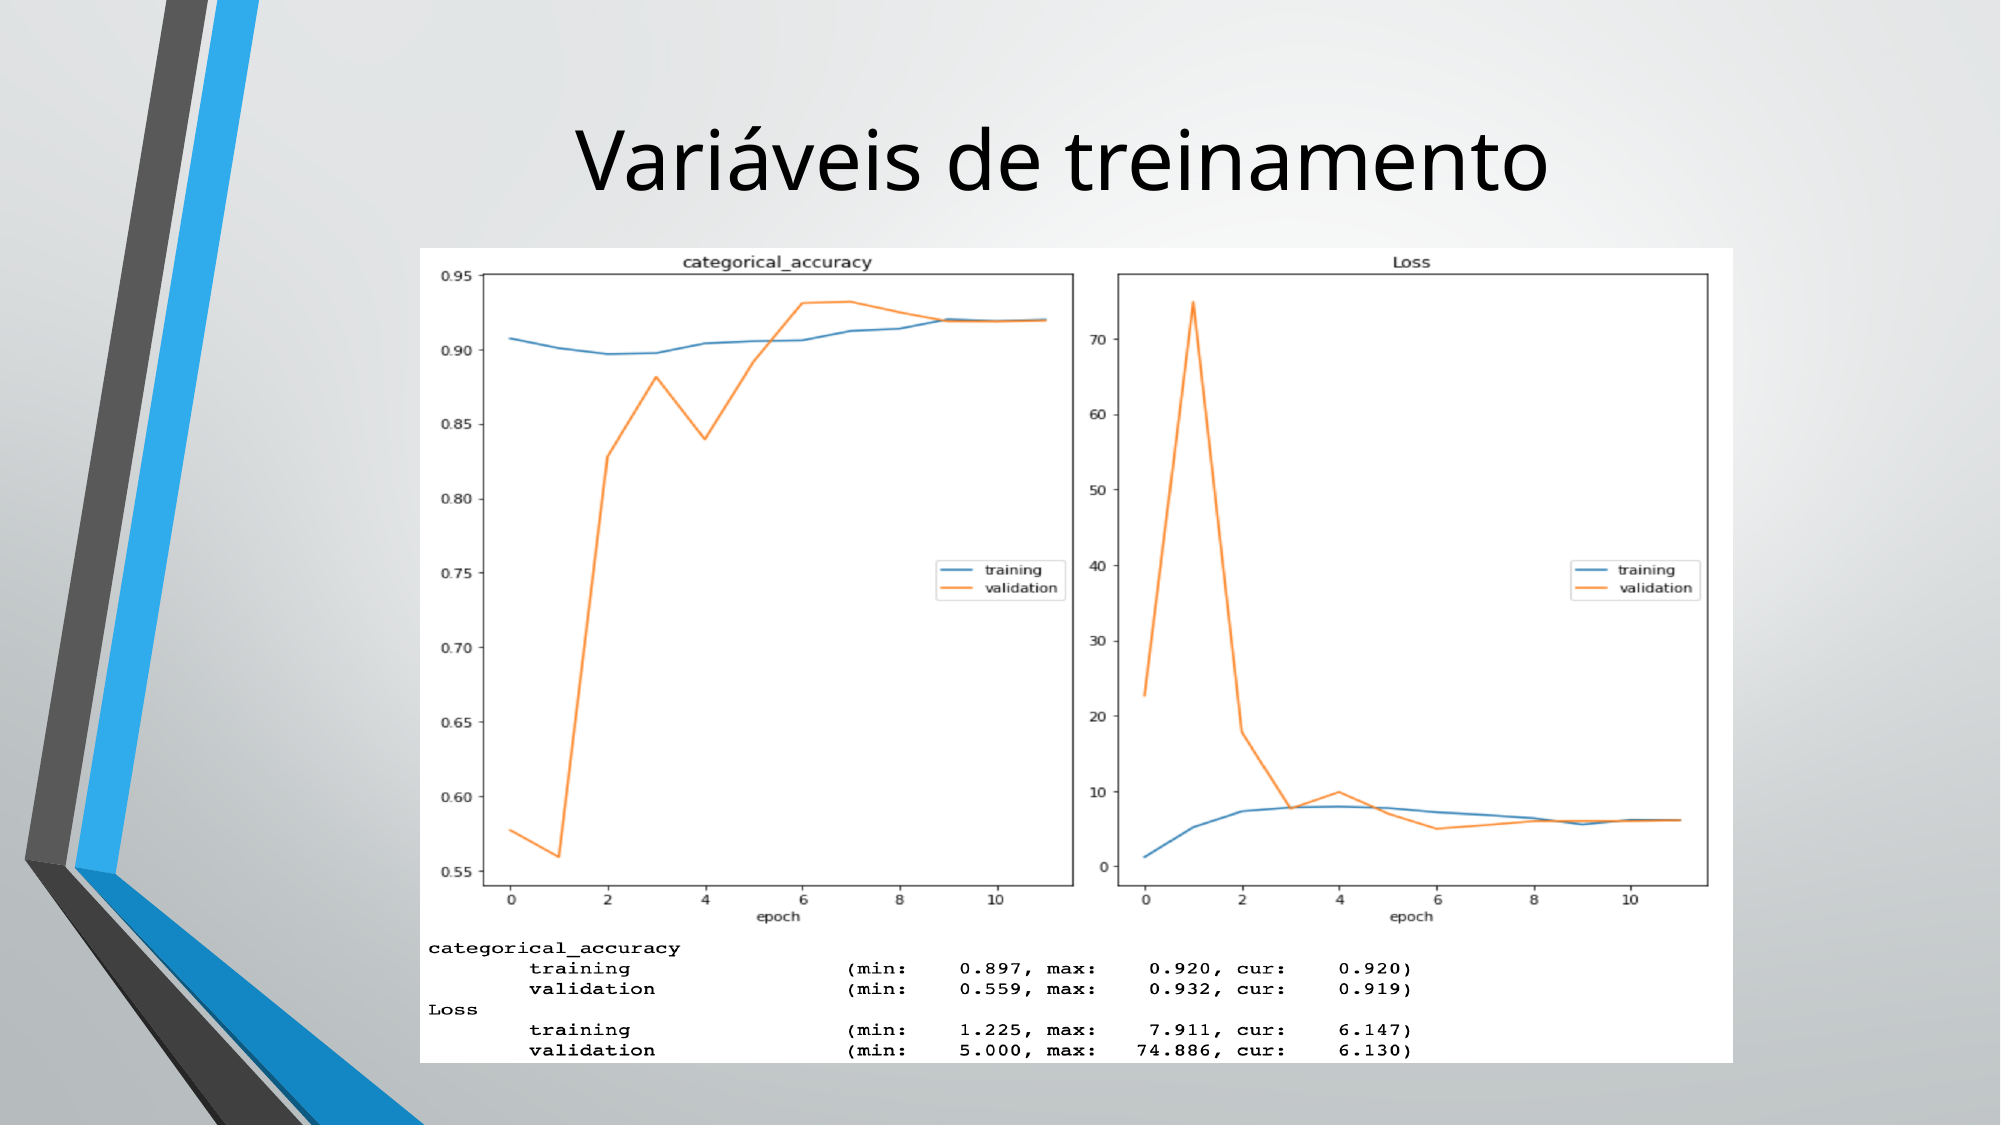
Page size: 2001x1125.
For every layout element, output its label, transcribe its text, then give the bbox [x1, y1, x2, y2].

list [419, 248, 1733, 1064]
title Variáveis de treinamento [241, 13, 1886, 301]
